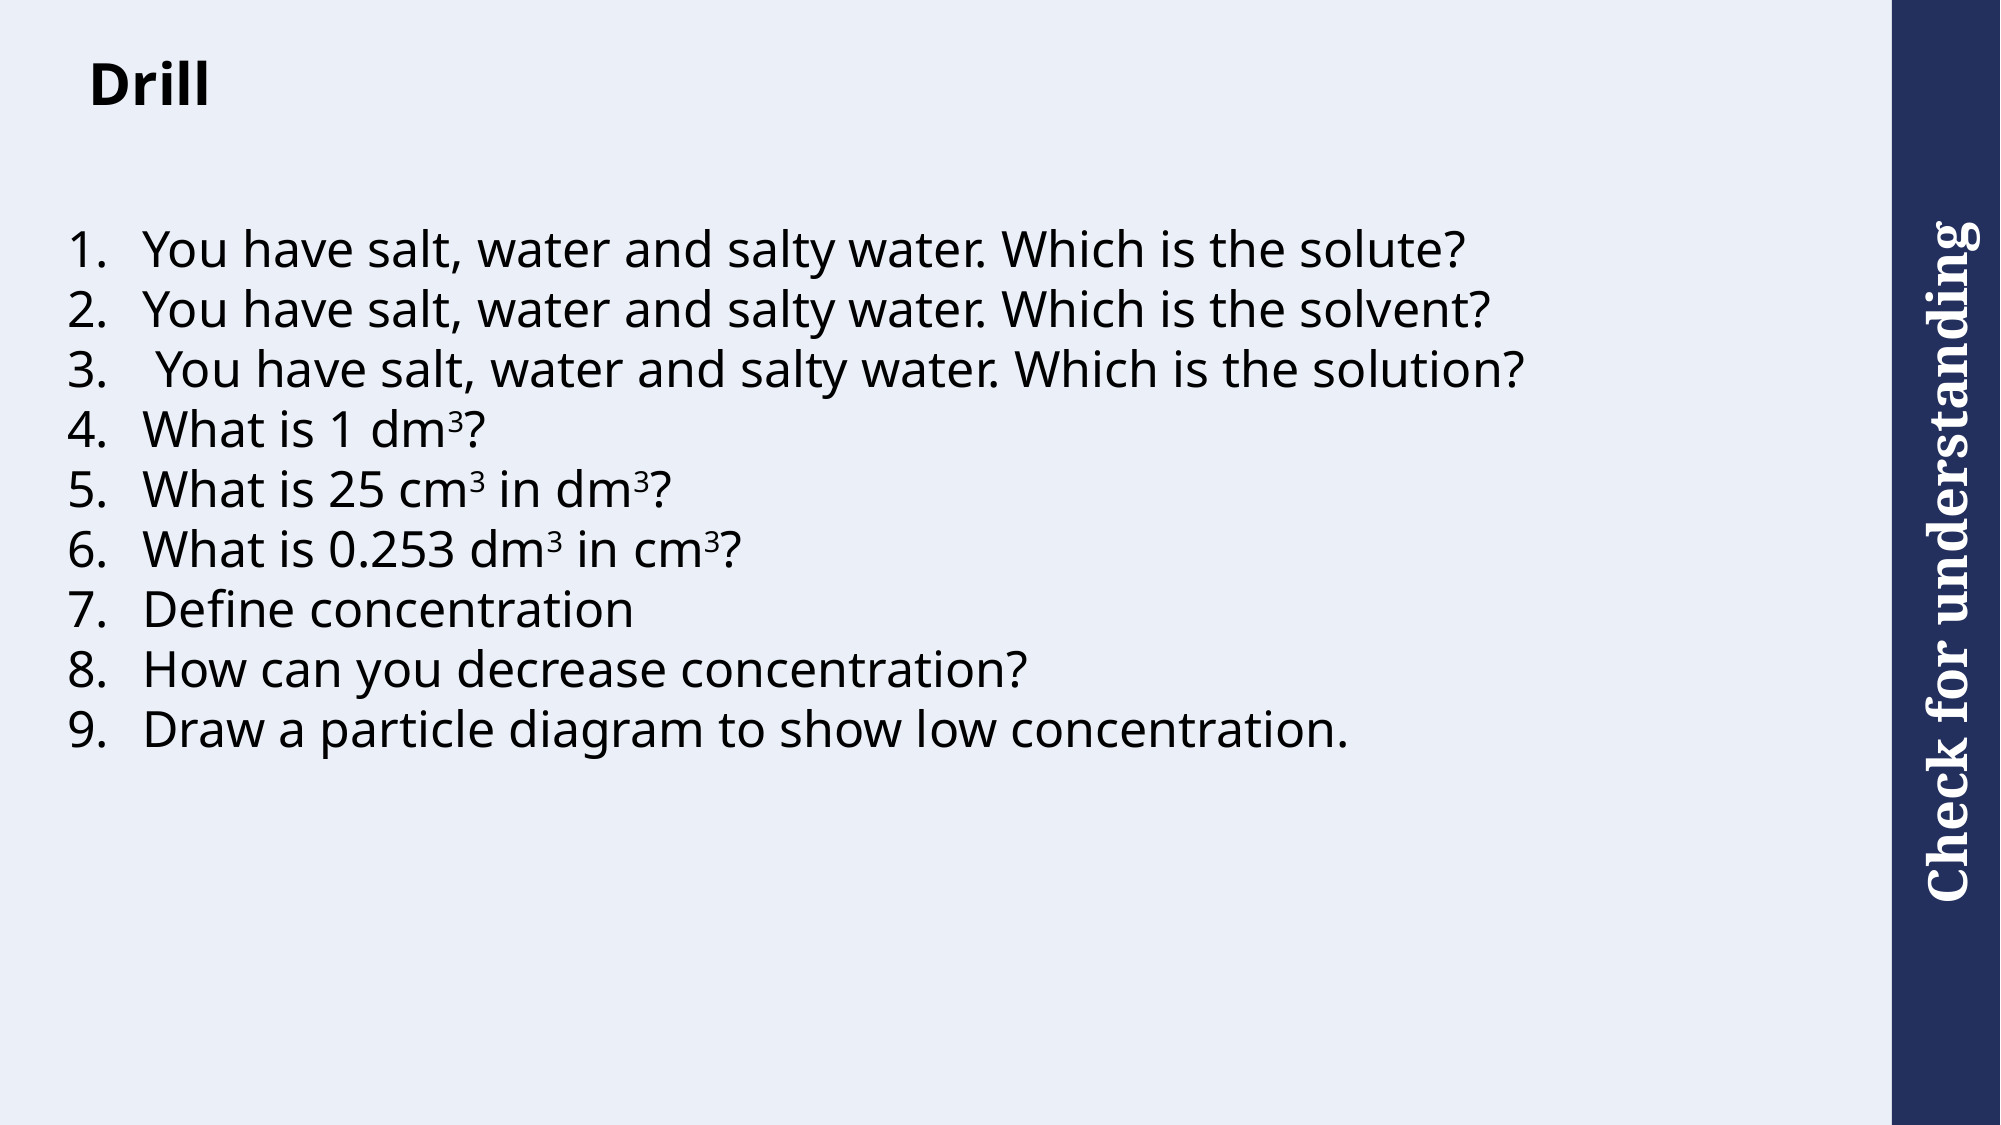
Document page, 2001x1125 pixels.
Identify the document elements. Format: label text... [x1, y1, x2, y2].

title Drill [88, 0, 1831, 119]
text_box You have salt, water and salty water. Which is the solute? You have salt, water and salty water. Which is the solvent? You have salt, water and salty water. Which is the solution? What is 1 dm3? What is 25 cm3 in dm3? What is 0.253 dm3 in cm3? Define concentration How can you decrease concentration? Draw a particle diagram to show low concentration. [52, 150, 1935, 825]
